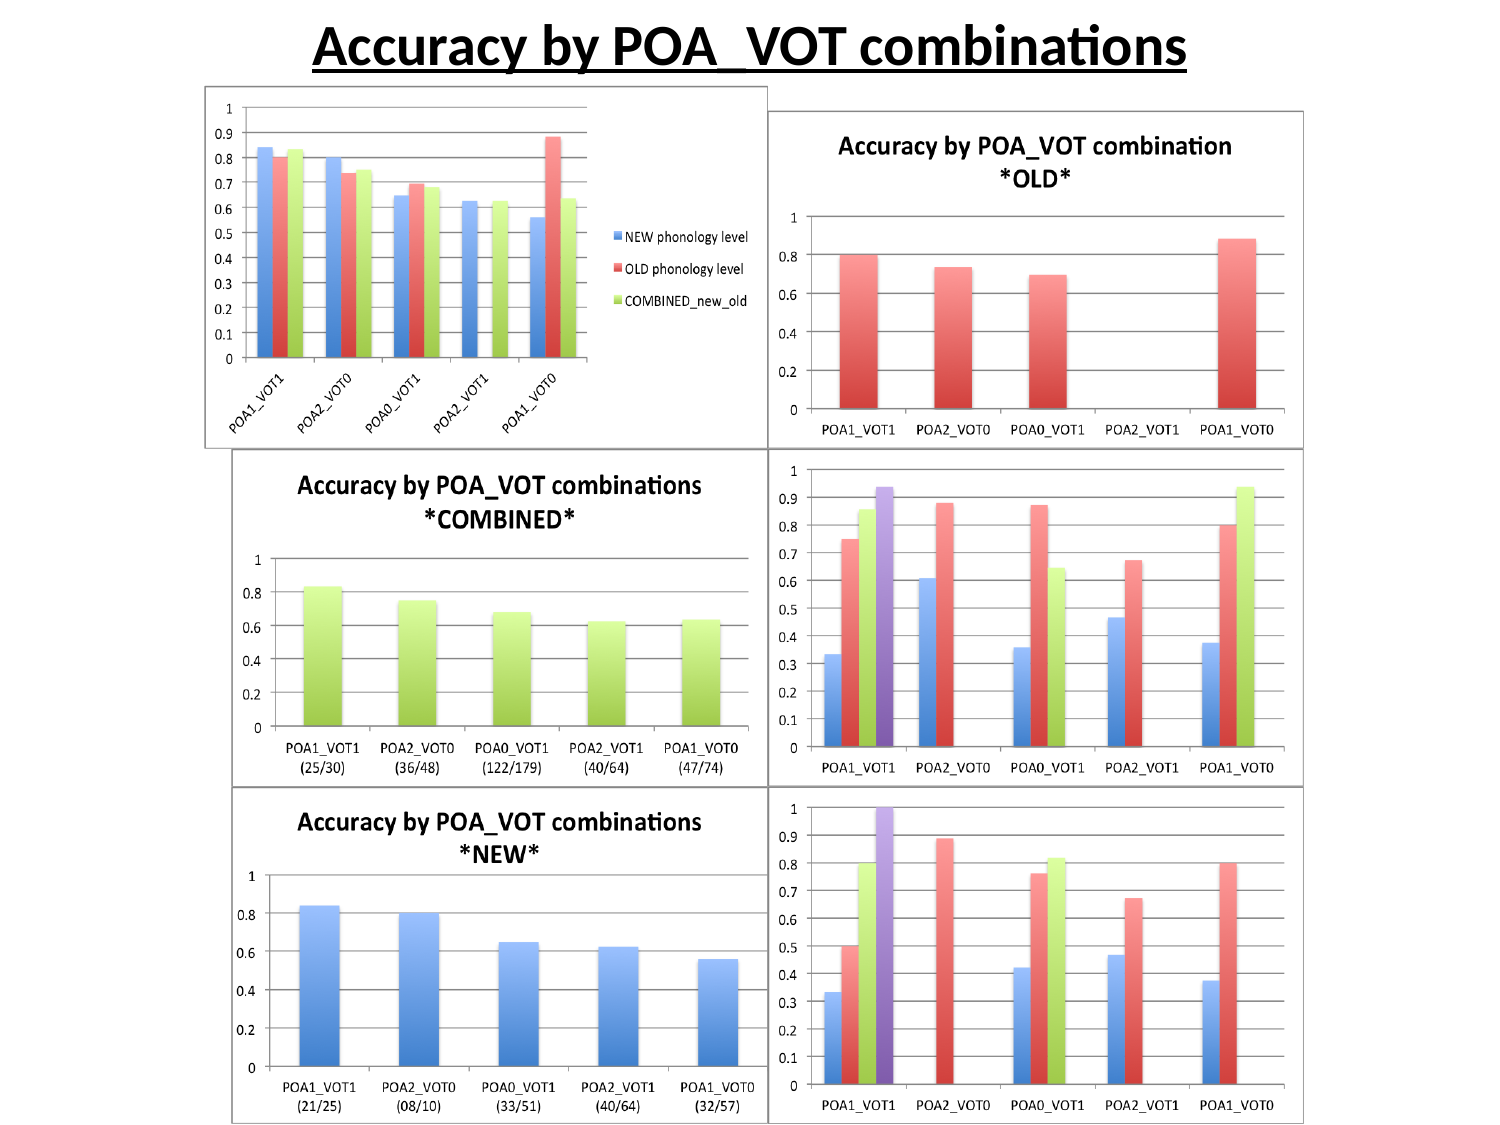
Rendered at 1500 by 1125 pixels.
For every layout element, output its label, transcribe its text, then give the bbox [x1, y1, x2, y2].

picture [203, 85, 1304, 1125]
title Accuracy by POA_VOT combinations [75, 0, 1425, 136]
